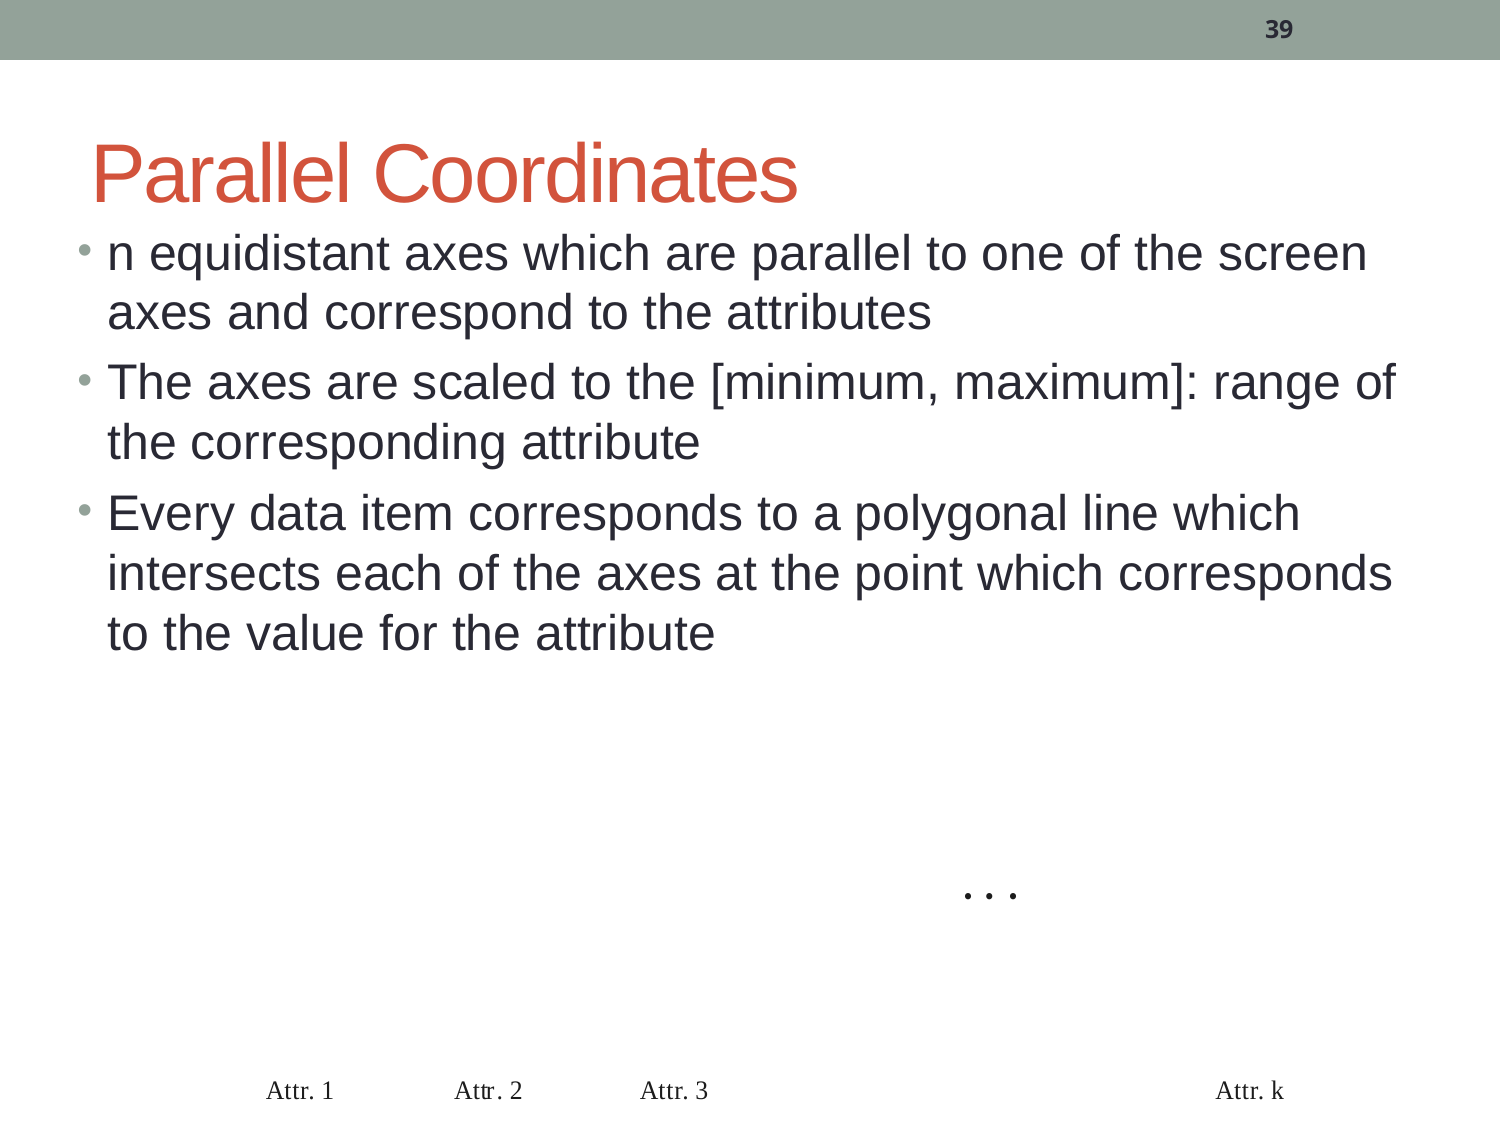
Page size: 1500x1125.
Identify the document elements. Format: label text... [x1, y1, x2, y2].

picture [249, 674, 1326, 1123]
title Parallel Coordinates [75, 87, 1425, 212]
list n equidistant axes which are parallel to one of the screen axes and correspond to the attributes The axes are scaled to the [minimum, maximum]: range of the corresponding attribute Every data item corresponds to a polygonal line which intersects each of the axes at the point which corresponds to the value for the attribute [62, 212, 1450, 588]
slide_number 39 [1250, 3, 1425, 57]
